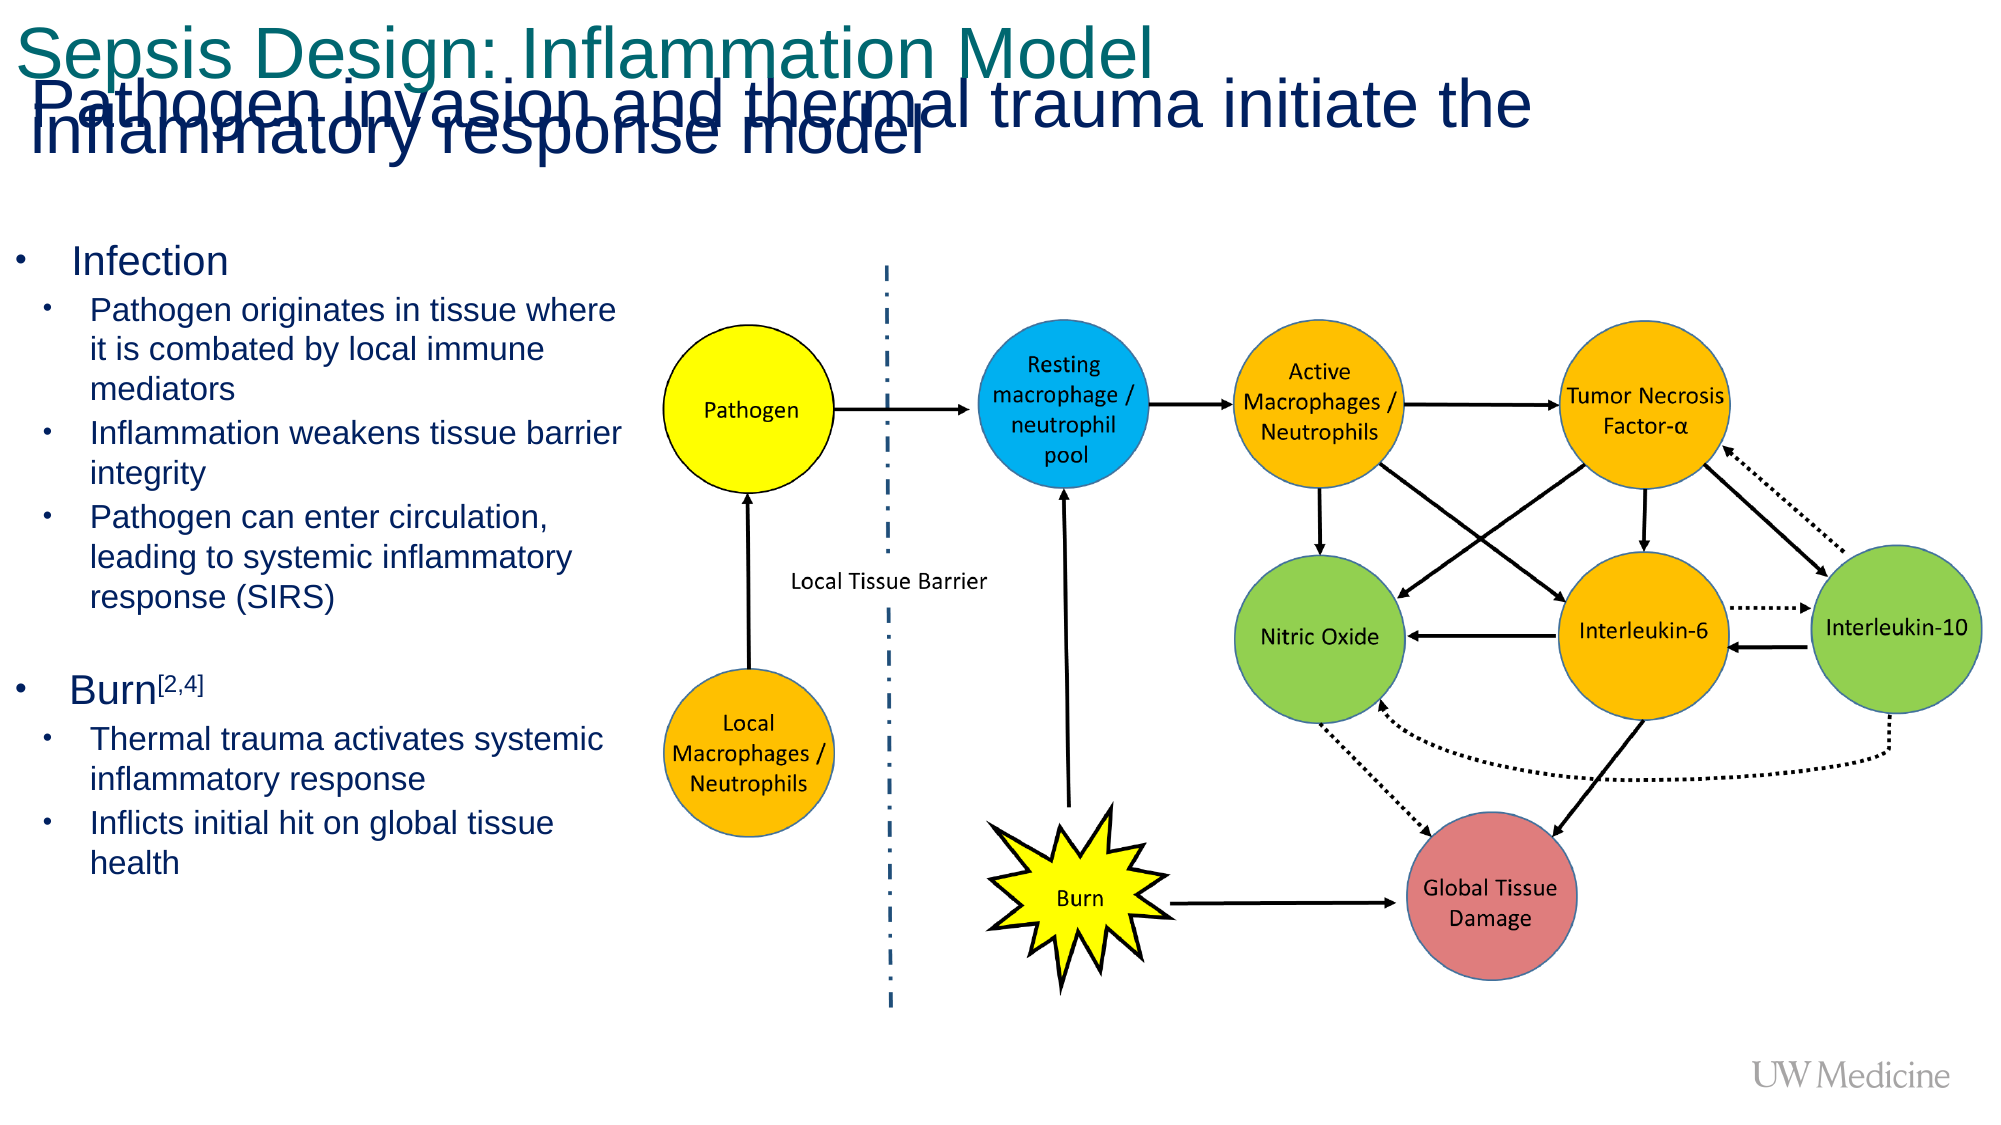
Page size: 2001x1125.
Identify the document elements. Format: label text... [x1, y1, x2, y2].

list Pathogen invasion and thermal trauma initiate the inflammatory response model [15, 107, 1951, 176]
picture [651, 260, 1993, 1008]
text_box Sepsis Design: Inflammation Model [0, 0, 2000, 101]
text_box Infection Pathogen originates in tissue where it is combated by local immune mediators Inflammation weakens tissue barrier integrity Pathogen can enter circulation, leading to systemic inflammatory response (SIRS) Burn[2,4] Thermal trauma activates systemic inflammatory response Inflicts initial hit on global tissue health [0, 226, 644, 953]
